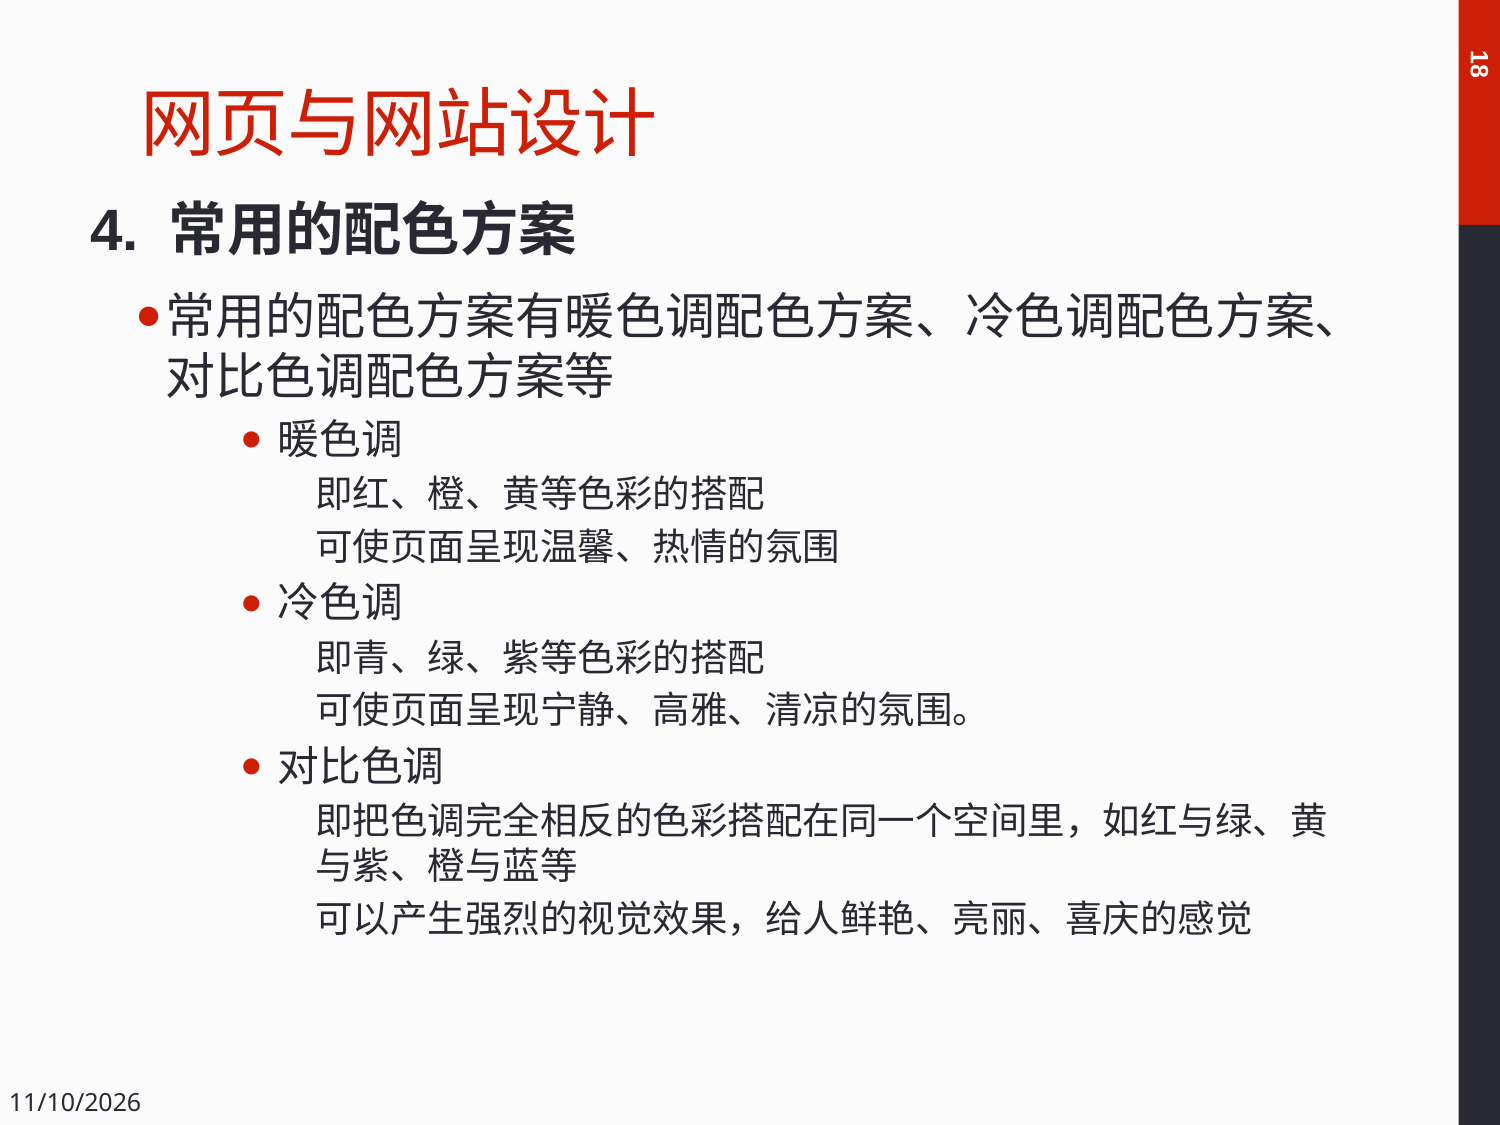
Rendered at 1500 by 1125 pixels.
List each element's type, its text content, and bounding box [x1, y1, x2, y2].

title 网页与网站设计 [75, 24, 1282, 173]
slide_number 18 [1450, 15, 1500, 114]
list 4. 常用的配色方案 常用的配色方案有暖色调配色方案、冷色调配色方案、对比色调配色方案等 暖色调 即红、橙、黄等色彩的搭配 可使页面呈现温馨、热情的氛围 冷色调 即青、绿、紫等色彩的搭配 可使页面呈现宁静、高雅、清凉的氛围。 对比色调 即把色调完全相反的色彩搭配在同一个空间里，如红与绿、黄与紫、橙与蓝等 可以产生强烈的视觉效果，给人鲜艳、亮丽、喜庆的感觉 [75, 184, 1353, 1071]
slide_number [0, 1070, 183, 1121]
